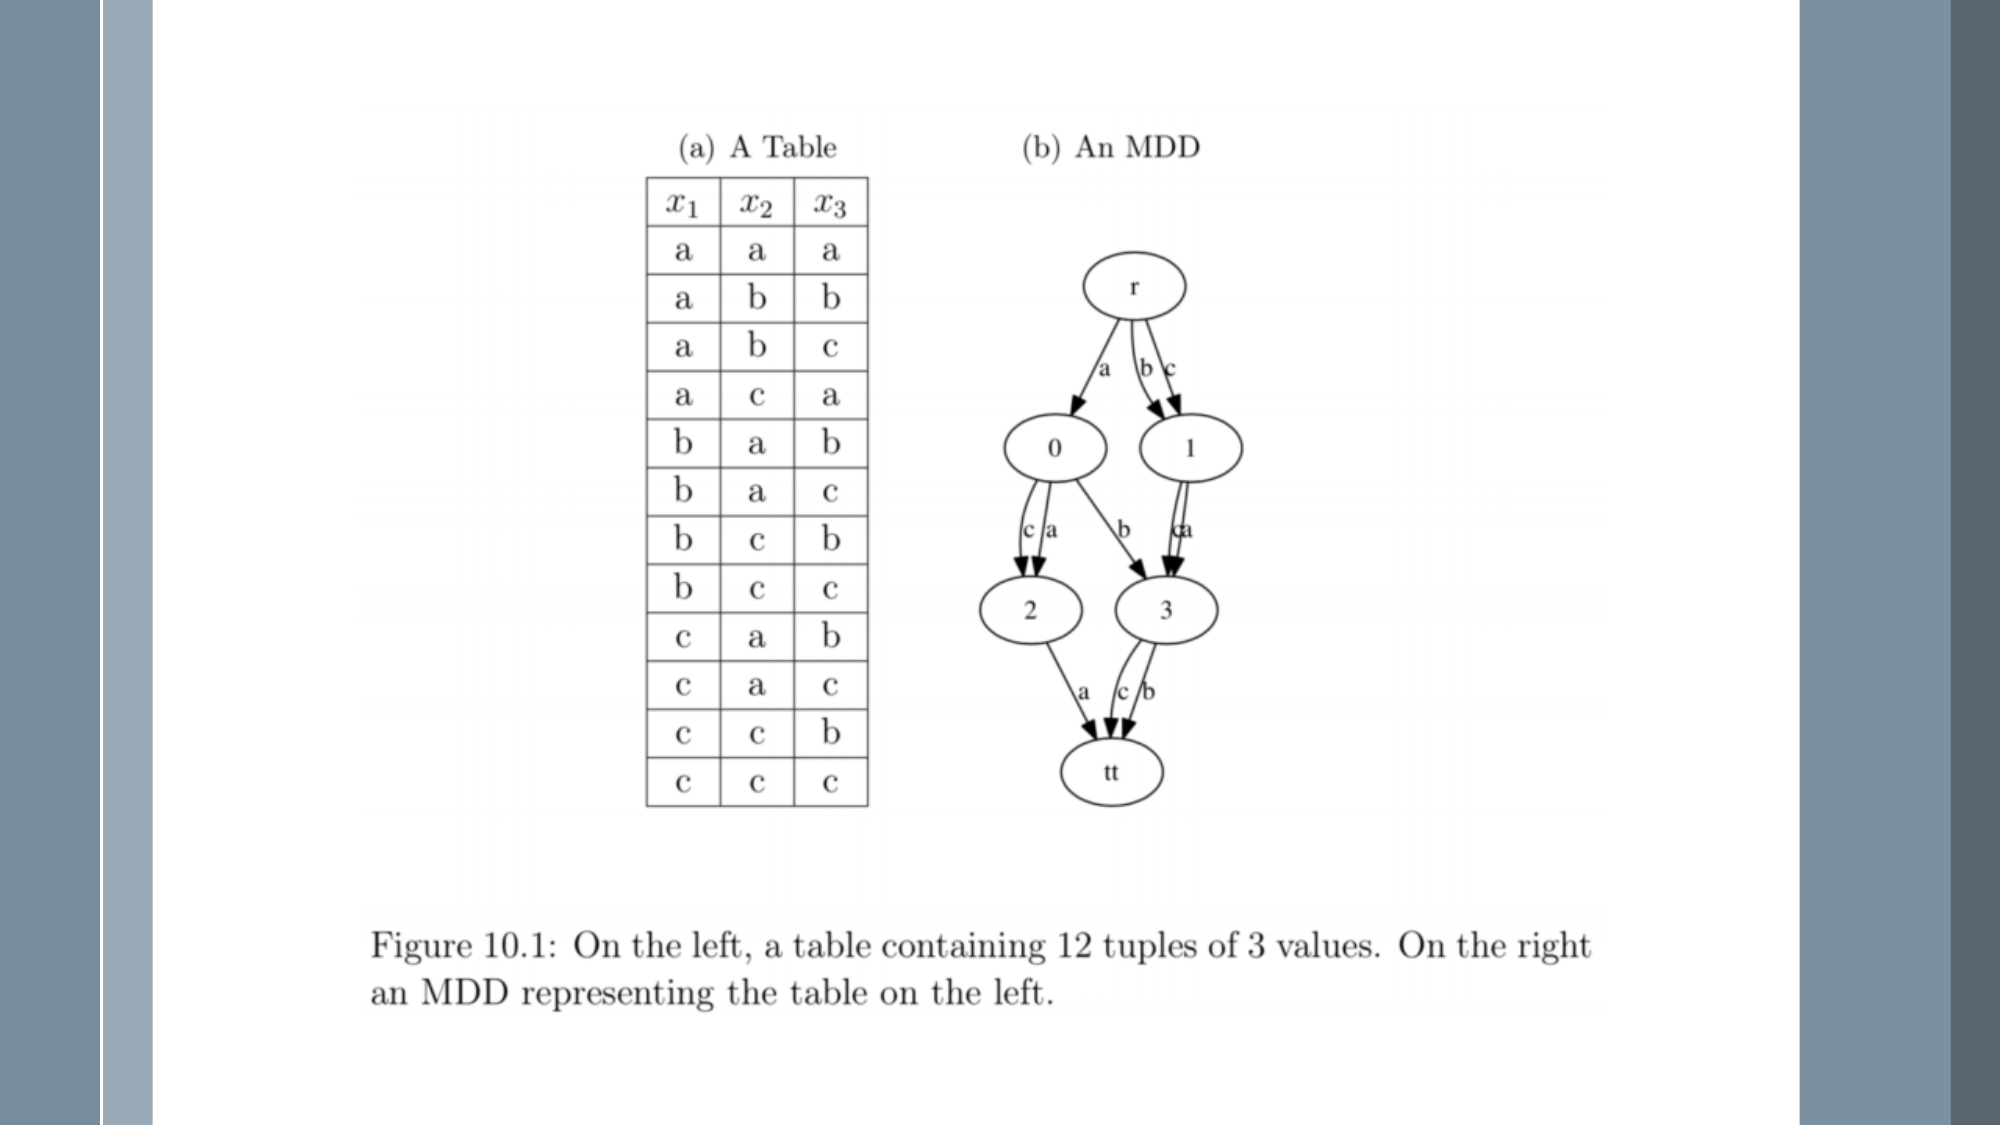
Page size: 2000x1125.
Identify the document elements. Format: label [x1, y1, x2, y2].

picture [267, 110, 1691, 1015]
